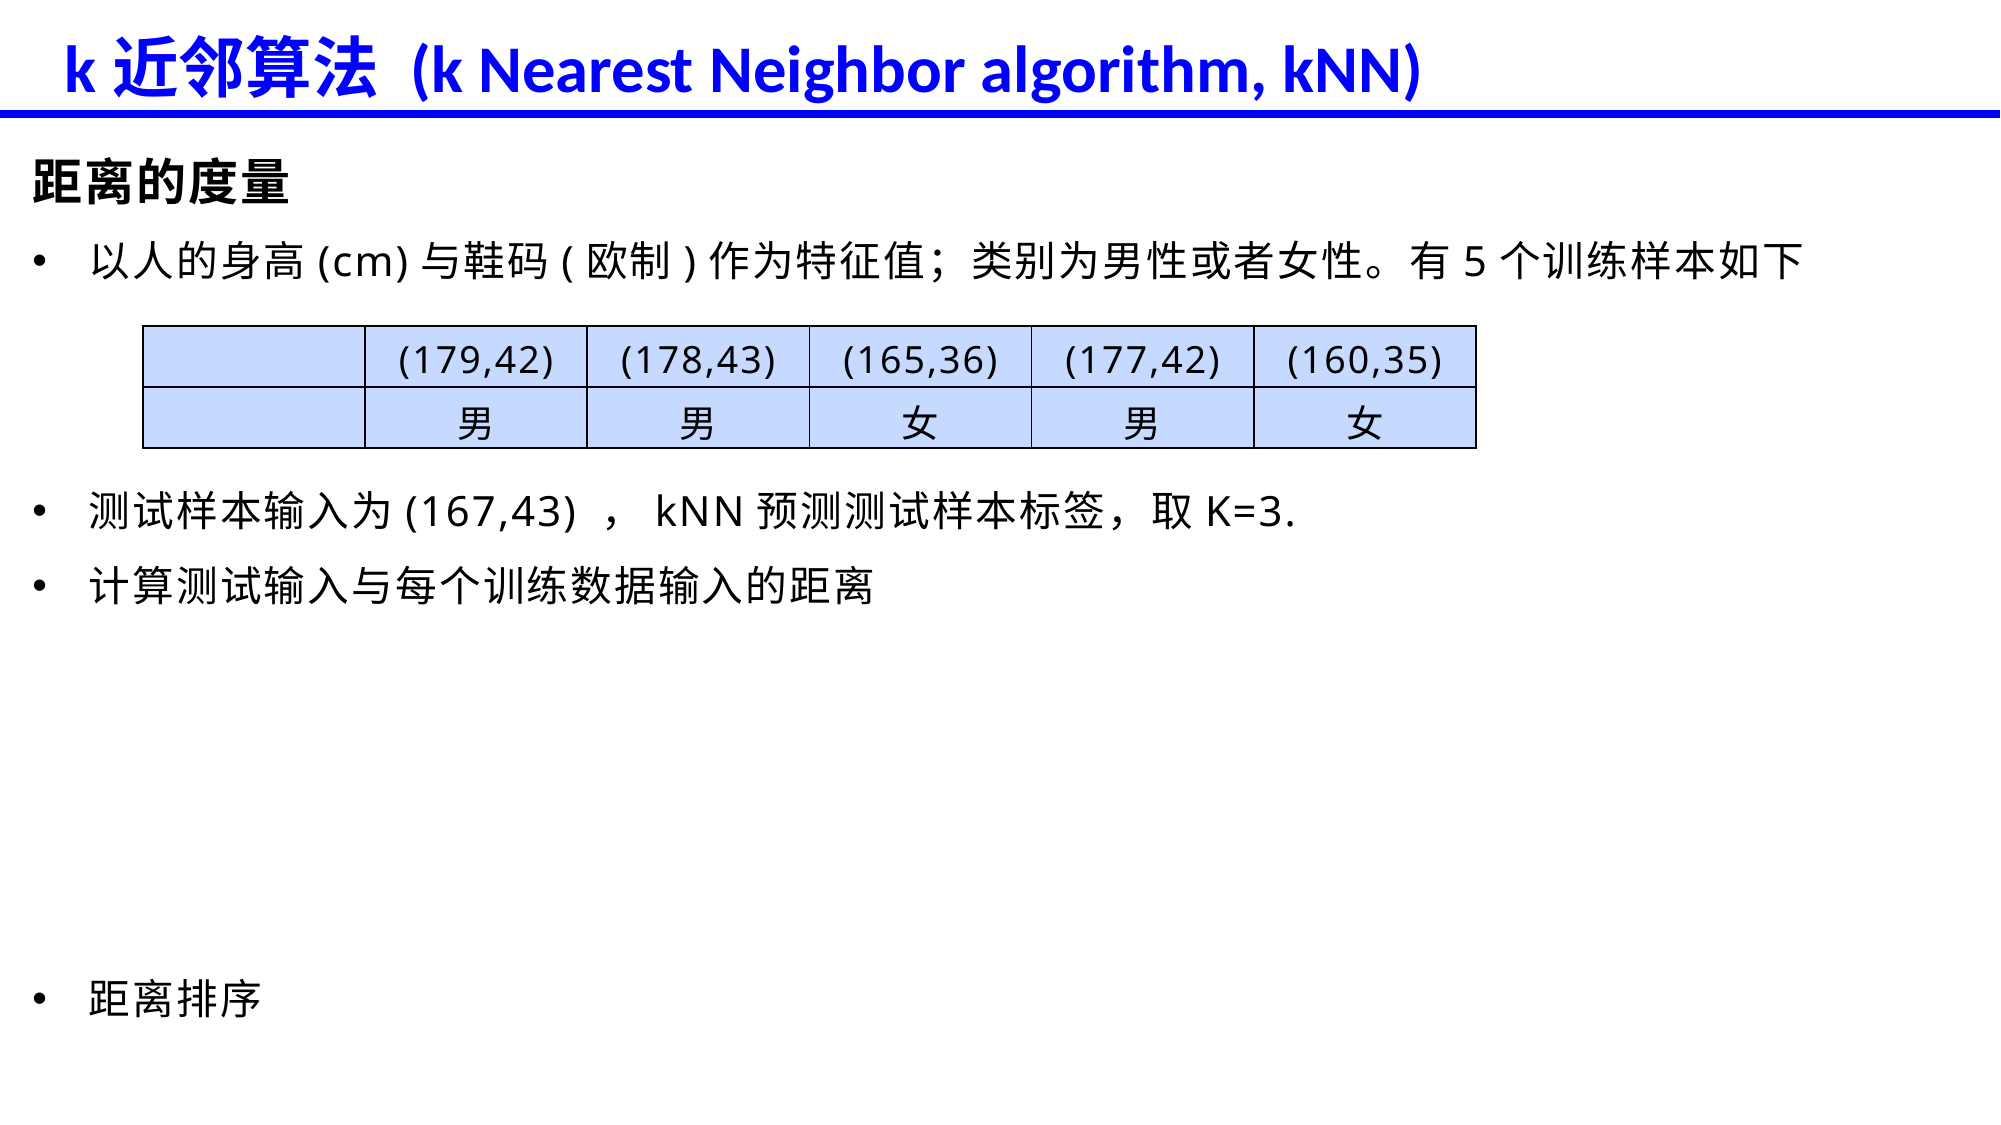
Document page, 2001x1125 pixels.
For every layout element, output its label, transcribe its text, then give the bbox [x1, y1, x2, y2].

text_box k近邻算法 (k Nearest Neighbor algorithm, kNN) [49, 18, 1596, 110]
